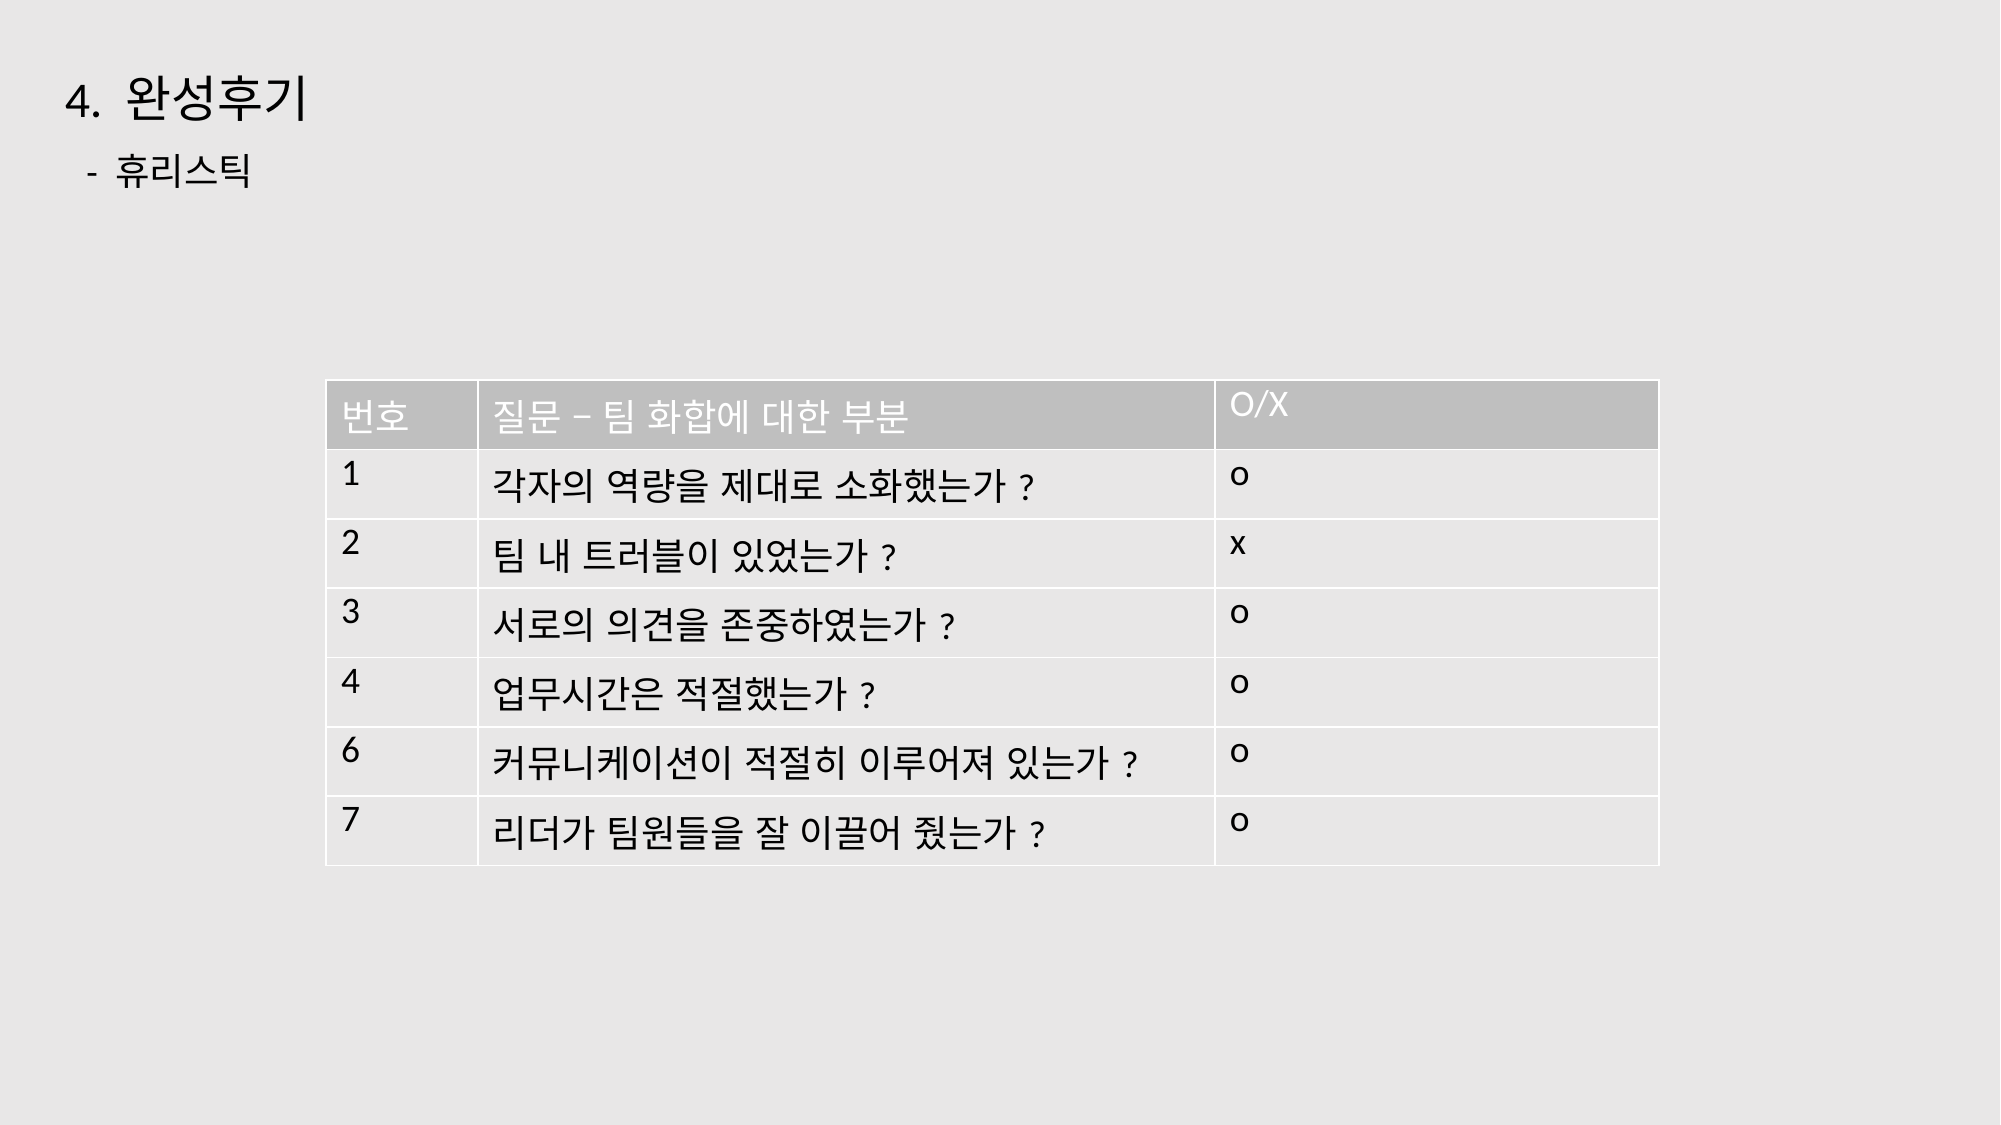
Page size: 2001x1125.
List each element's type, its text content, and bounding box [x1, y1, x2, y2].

table_cell 서로의 의견을 존중하였는가? [479, 589, 1214, 657]
table_cell 업무시간은 적절했는가? [479, 658, 1214, 726]
table_cell 1 [327, 450, 477, 518]
table_cell 커뮤니케이션이 적절히 이루어져 있는가? [479, 728, 1214, 795]
table_header 번호 [327, 381, 477, 449]
table_cell o [1216, 658, 1658, 726]
table_cell 7 [327, 797, 477, 865]
table_header O/X [1216, 381, 1658, 449]
text_box - 휴리스틱 [71, 140, 269, 201]
table_cell 3 [327, 589, 477, 657]
table_cell o [1216, 728, 1658, 795]
table_cell o [1216, 450, 1658, 518]
table_cell o [1216, 797, 1658, 865]
table_cell 4 [327, 658, 477, 726]
table_cell 각자의 역량을 제대로 소화했는가? [479, 450, 1214, 518]
table_cell x [1216, 520, 1658, 587]
table_header 질문 – 팀 화합에 대한 부분 [479, 381, 1214, 449]
table_cell 6 [327, 728, 477, 795]
table_cell 팀 내 트러블이 있었는가? [479, 520, 1214, 587]
table_cell o [1216, 589, 1658, 657]
table_cell 2 [327, 520, 477, 587]
table_cell 리더가 팀원들을 잘 이끌어 줬는가? [479, 797, 1214, 865]
text_box 4. 완성후기 [49, 60, 694, 135]
